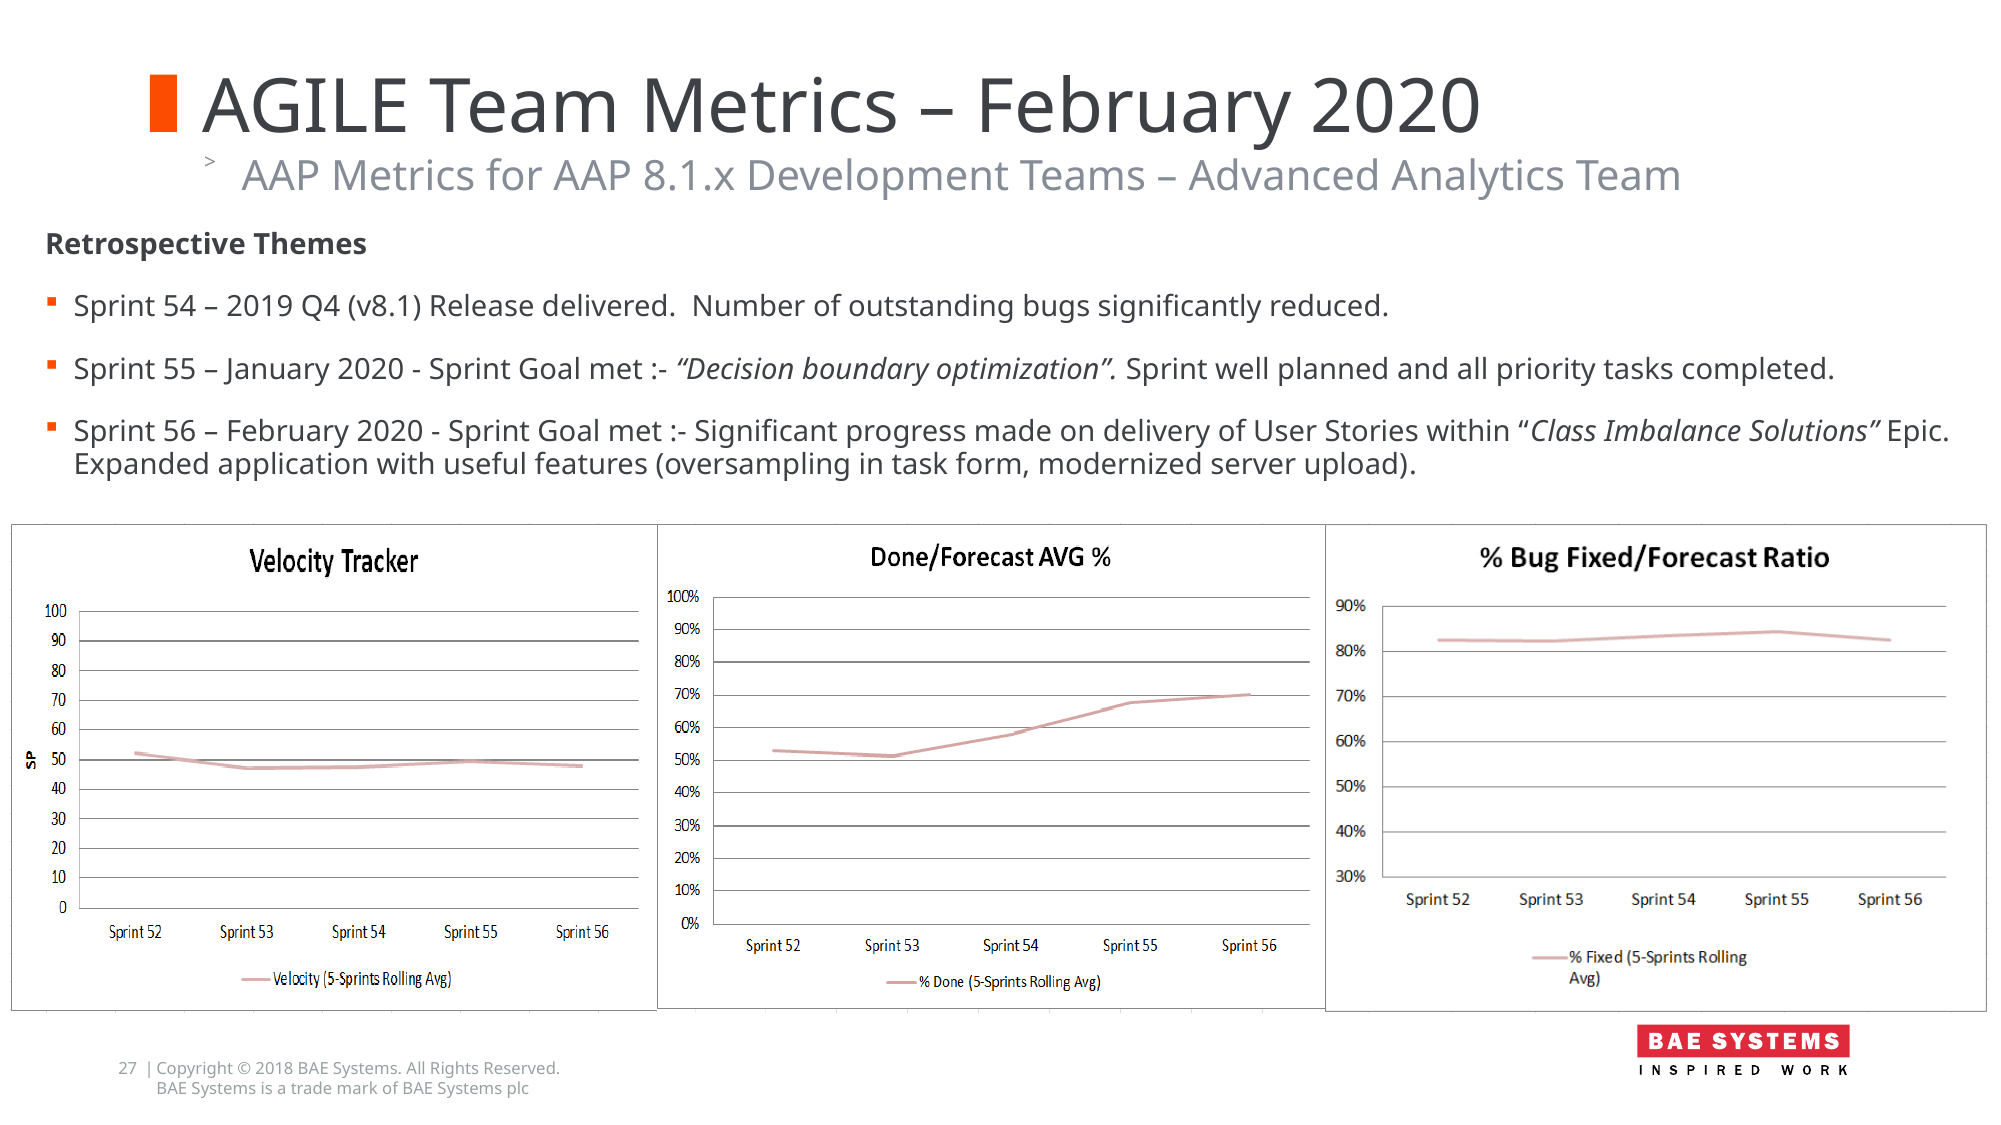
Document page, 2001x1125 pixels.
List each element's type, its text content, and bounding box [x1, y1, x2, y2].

picture [10, 522, 1988, 1013]
list AAP Metrics for AAP 8.1.x Development Teams – Advanced Analytics Team [204, 156, 1851, 200]
title AGILE Team Metrics – February 2020 [202, 70, 1851, 149]
text_box Retrospective Themes Sprint 54 – 2019 Q4 (v8.1) Release delivered. Number of outstanding bugs significantly reduced. Sprint 55 – January 2020 - Sprint Goal met :- “Decision boundary optimization”. Sprint well planned and all priority tasks completed. Sprint 56 – February 2020 - Sprint Goal met :- Significant progress made on delivery of User Stories within “Class Imbalance Solutions” Epic. Expanded application with useful features (oversampling in task form, modernized server upload). [45, 228, 1958, 522]
